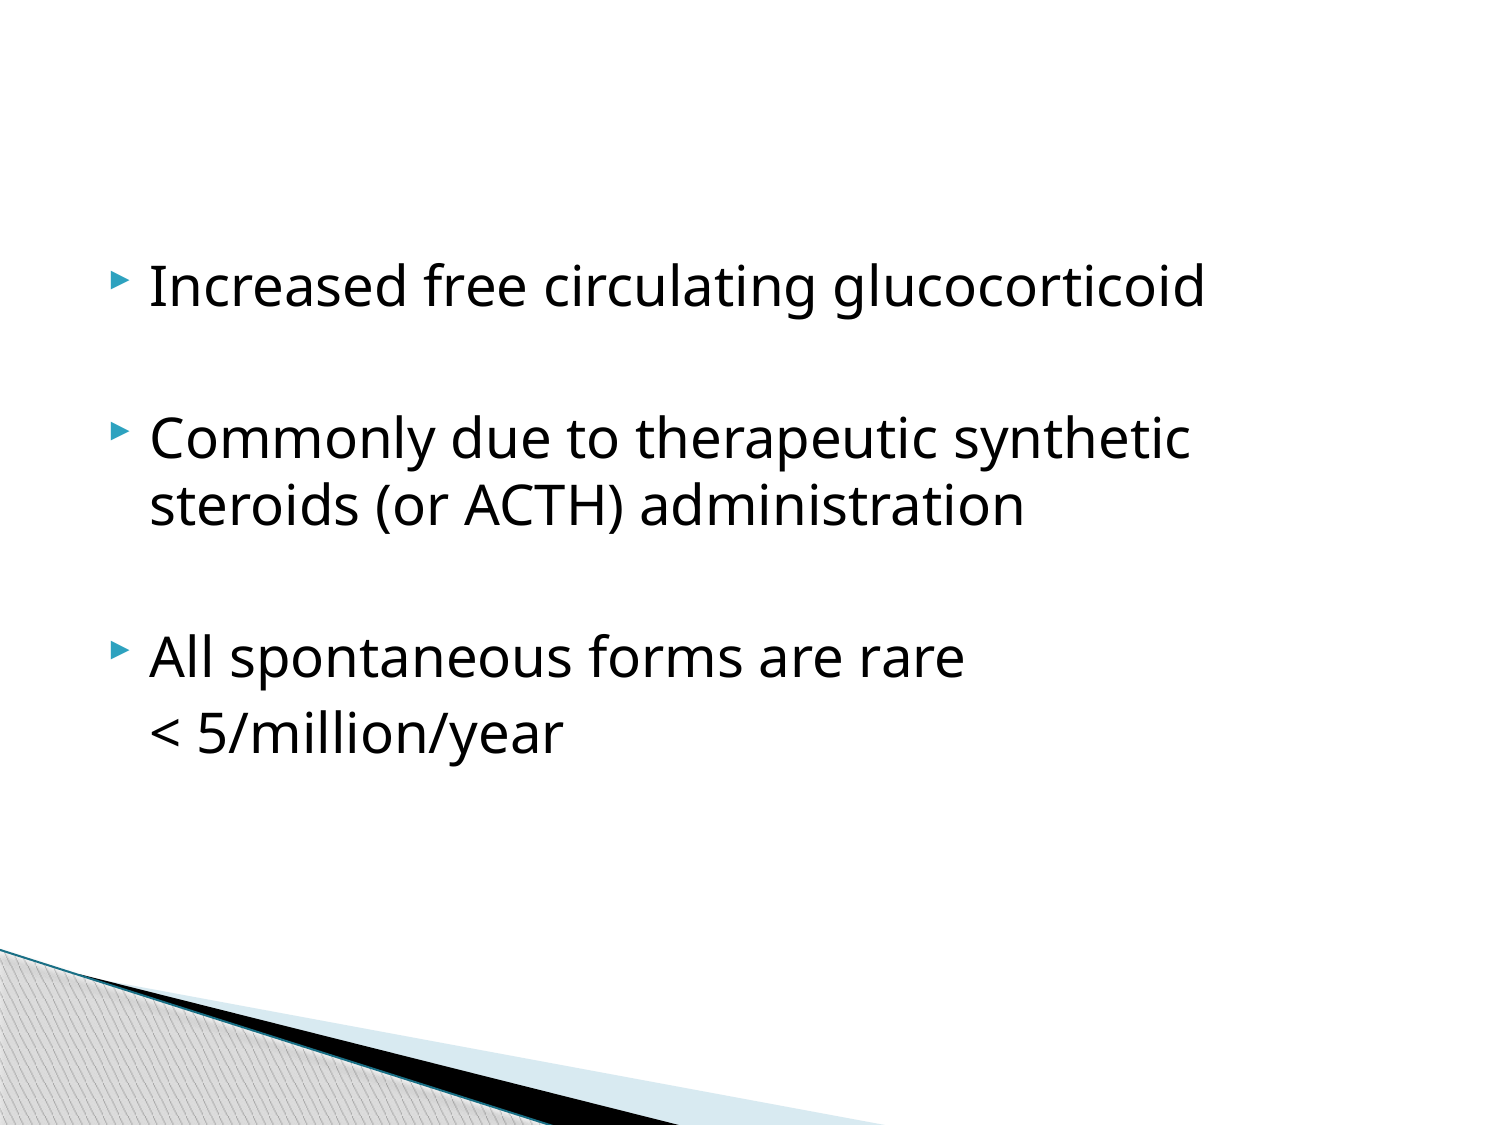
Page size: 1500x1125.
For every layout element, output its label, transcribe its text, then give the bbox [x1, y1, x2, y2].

list Increased free circulating glucocorticoid Commonly due to therapeutic synthetic steroids (or ACTH) administration All spontaneous forms are rare < 5/million/year [75, 243, 1425, 986]
